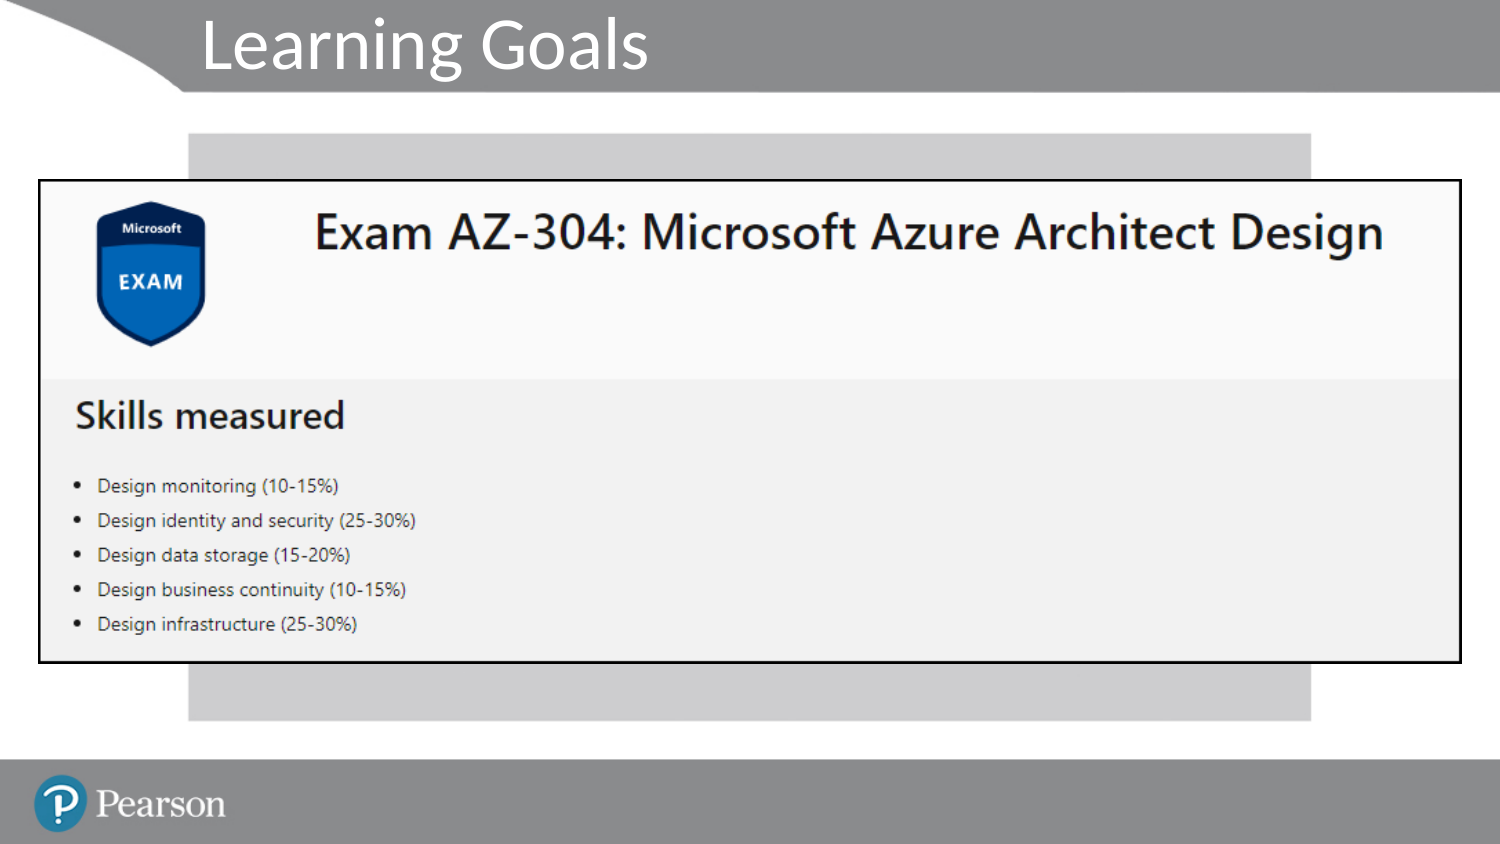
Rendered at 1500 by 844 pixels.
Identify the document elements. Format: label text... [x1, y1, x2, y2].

picture [0, 0, 1500, 844]
title Learning Goals [186, 0, 1425, 79]
